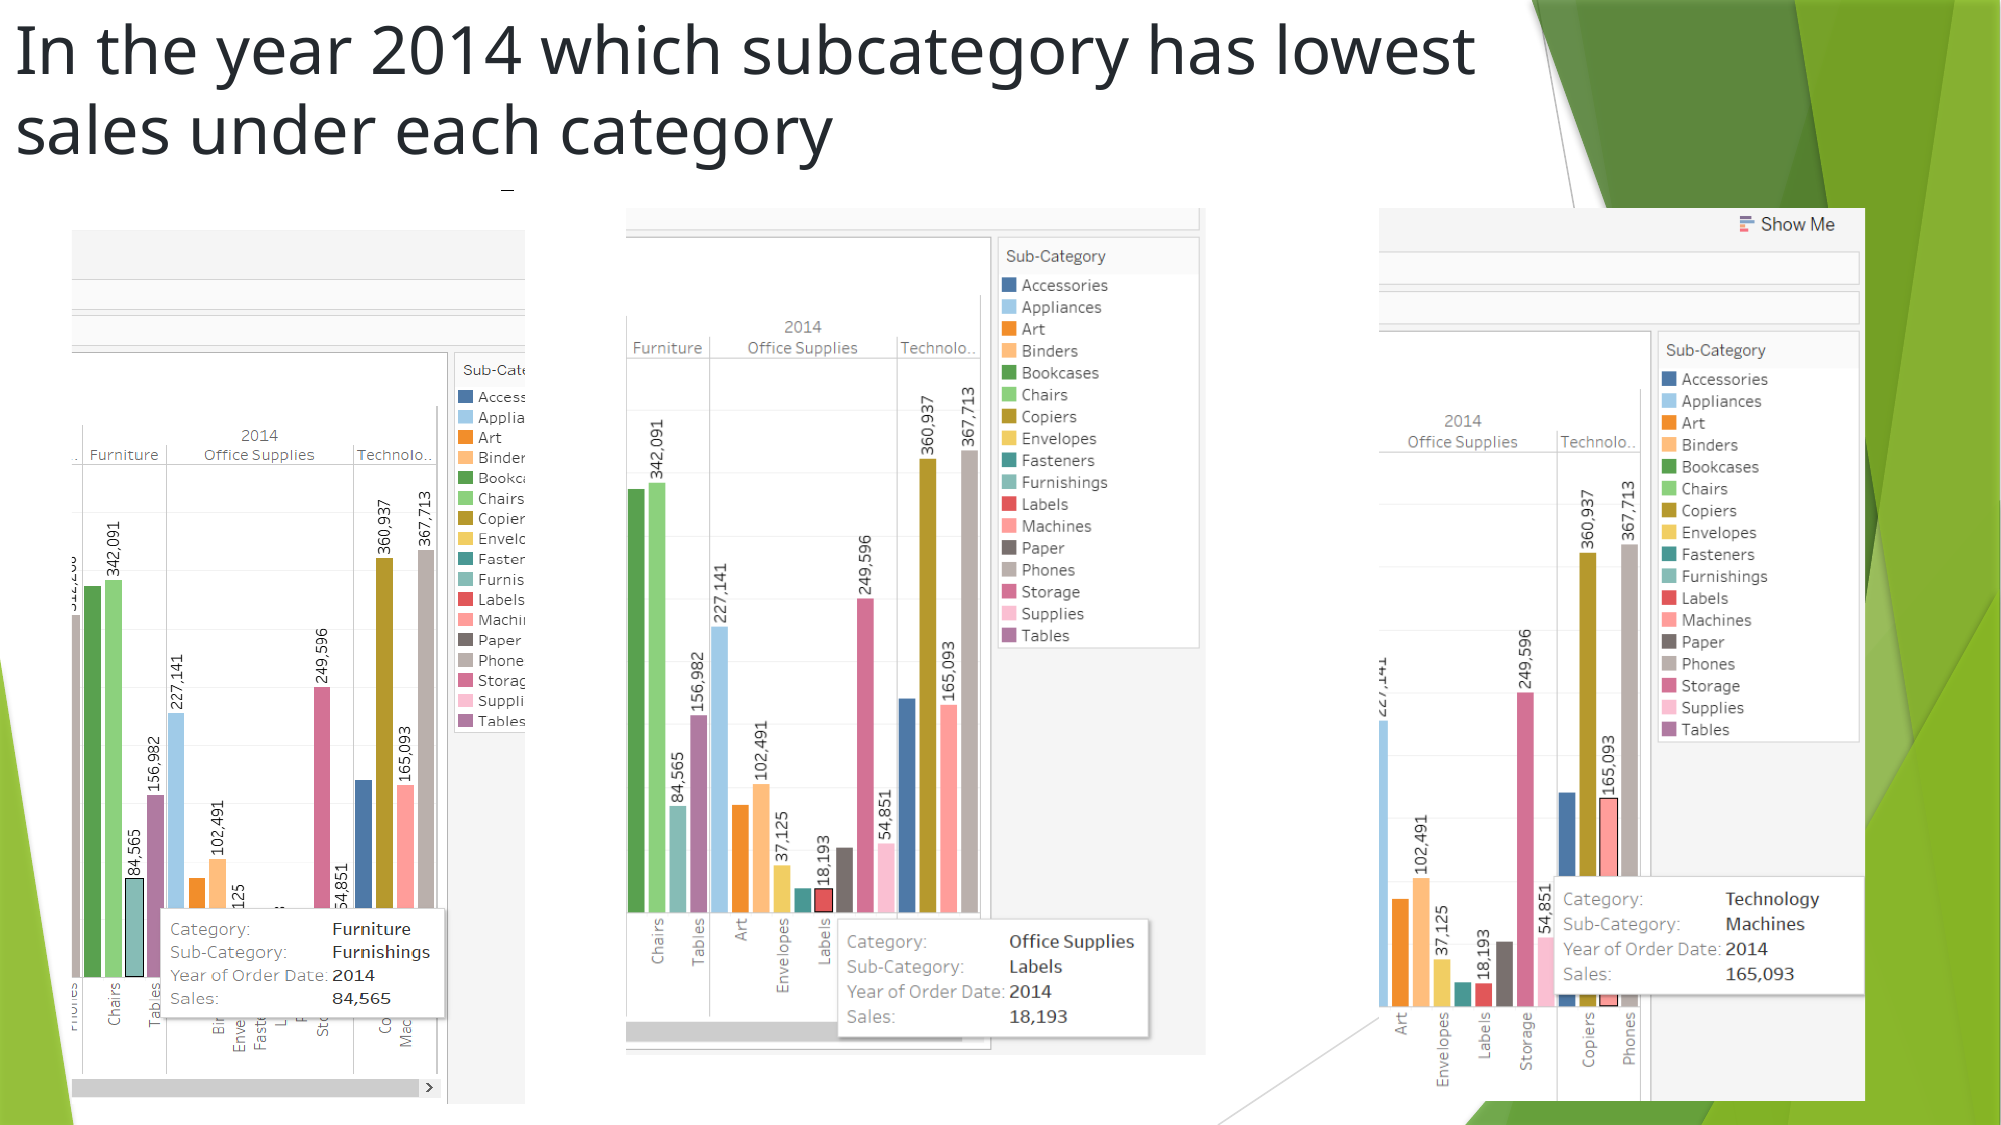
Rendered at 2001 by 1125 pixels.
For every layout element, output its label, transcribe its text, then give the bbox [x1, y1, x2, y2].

picture [1378, 207, 1866, 1101]
picture [625, 207, 1207, 1056]
title In the year 2014 which subcategory has lowest sales under each category [0, 0, 1646, 217]
picture [71, 177, 526, 1105]
